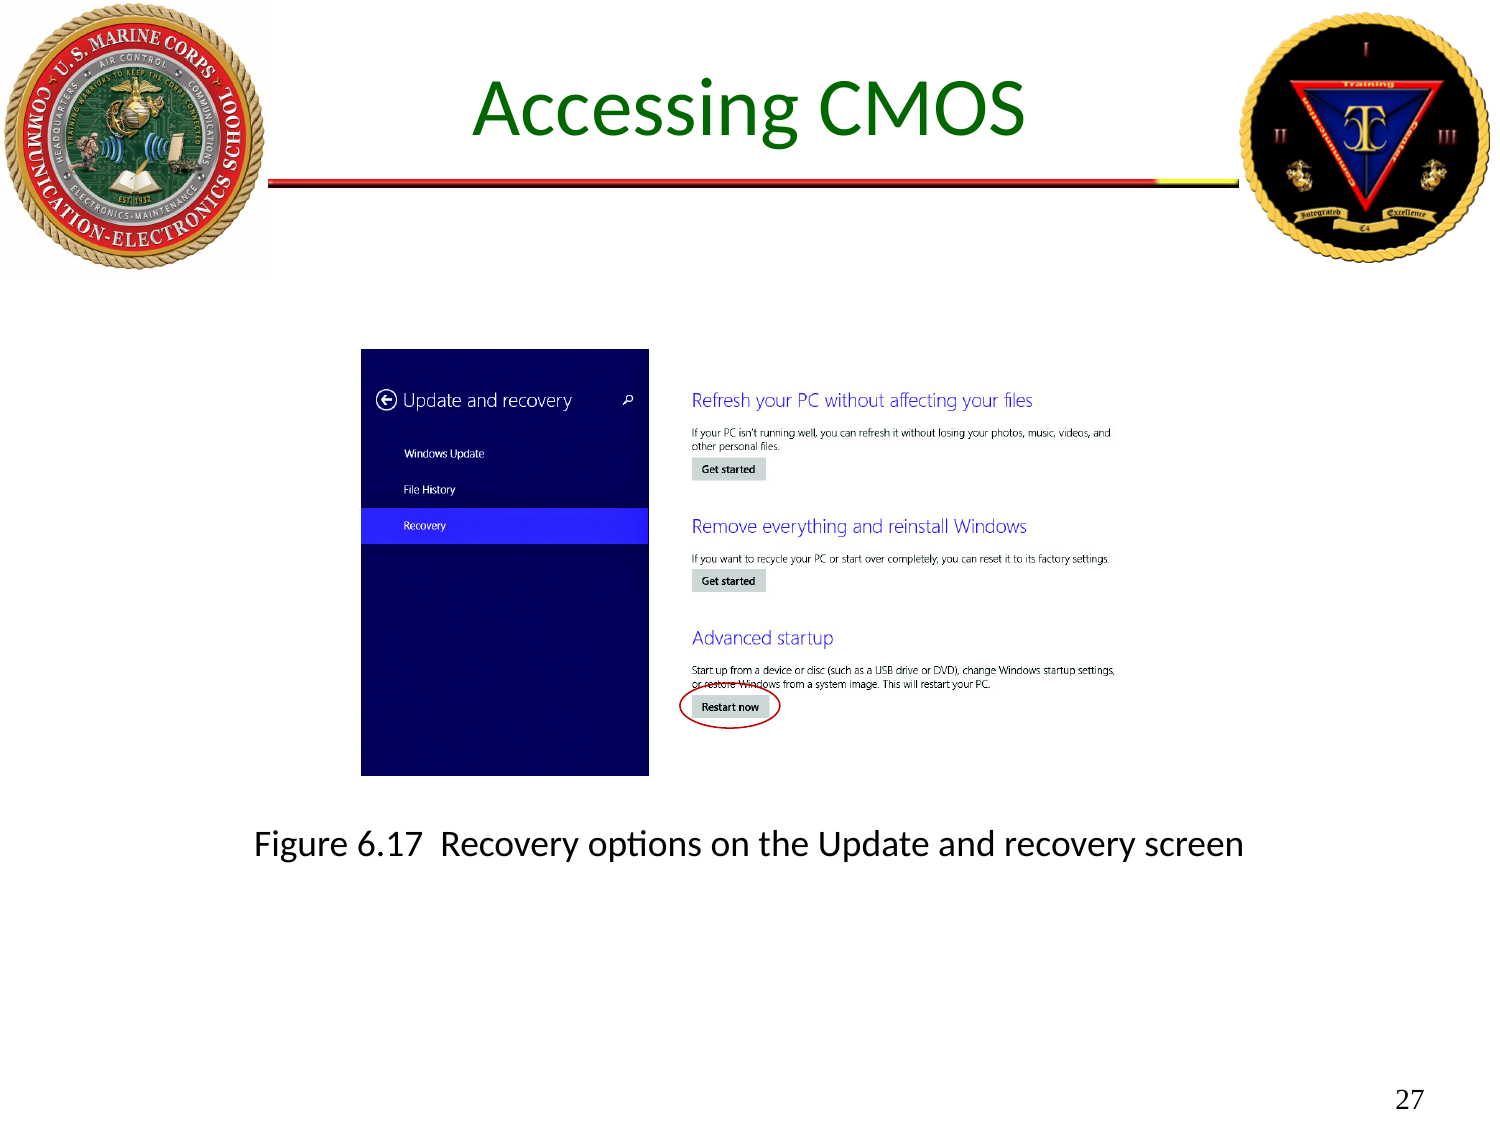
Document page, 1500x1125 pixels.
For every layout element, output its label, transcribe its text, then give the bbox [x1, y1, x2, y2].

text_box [361, 349, 1139, 776]
text_box Figure 6.17 Recovery options on the Update and recovery screen [174, 815, 1325, 873]
picture [0, 0, 268, 274]
picture [1239, 12, 1490, 263]
title Accessing CMOS [75, 45, 1425, 233]
